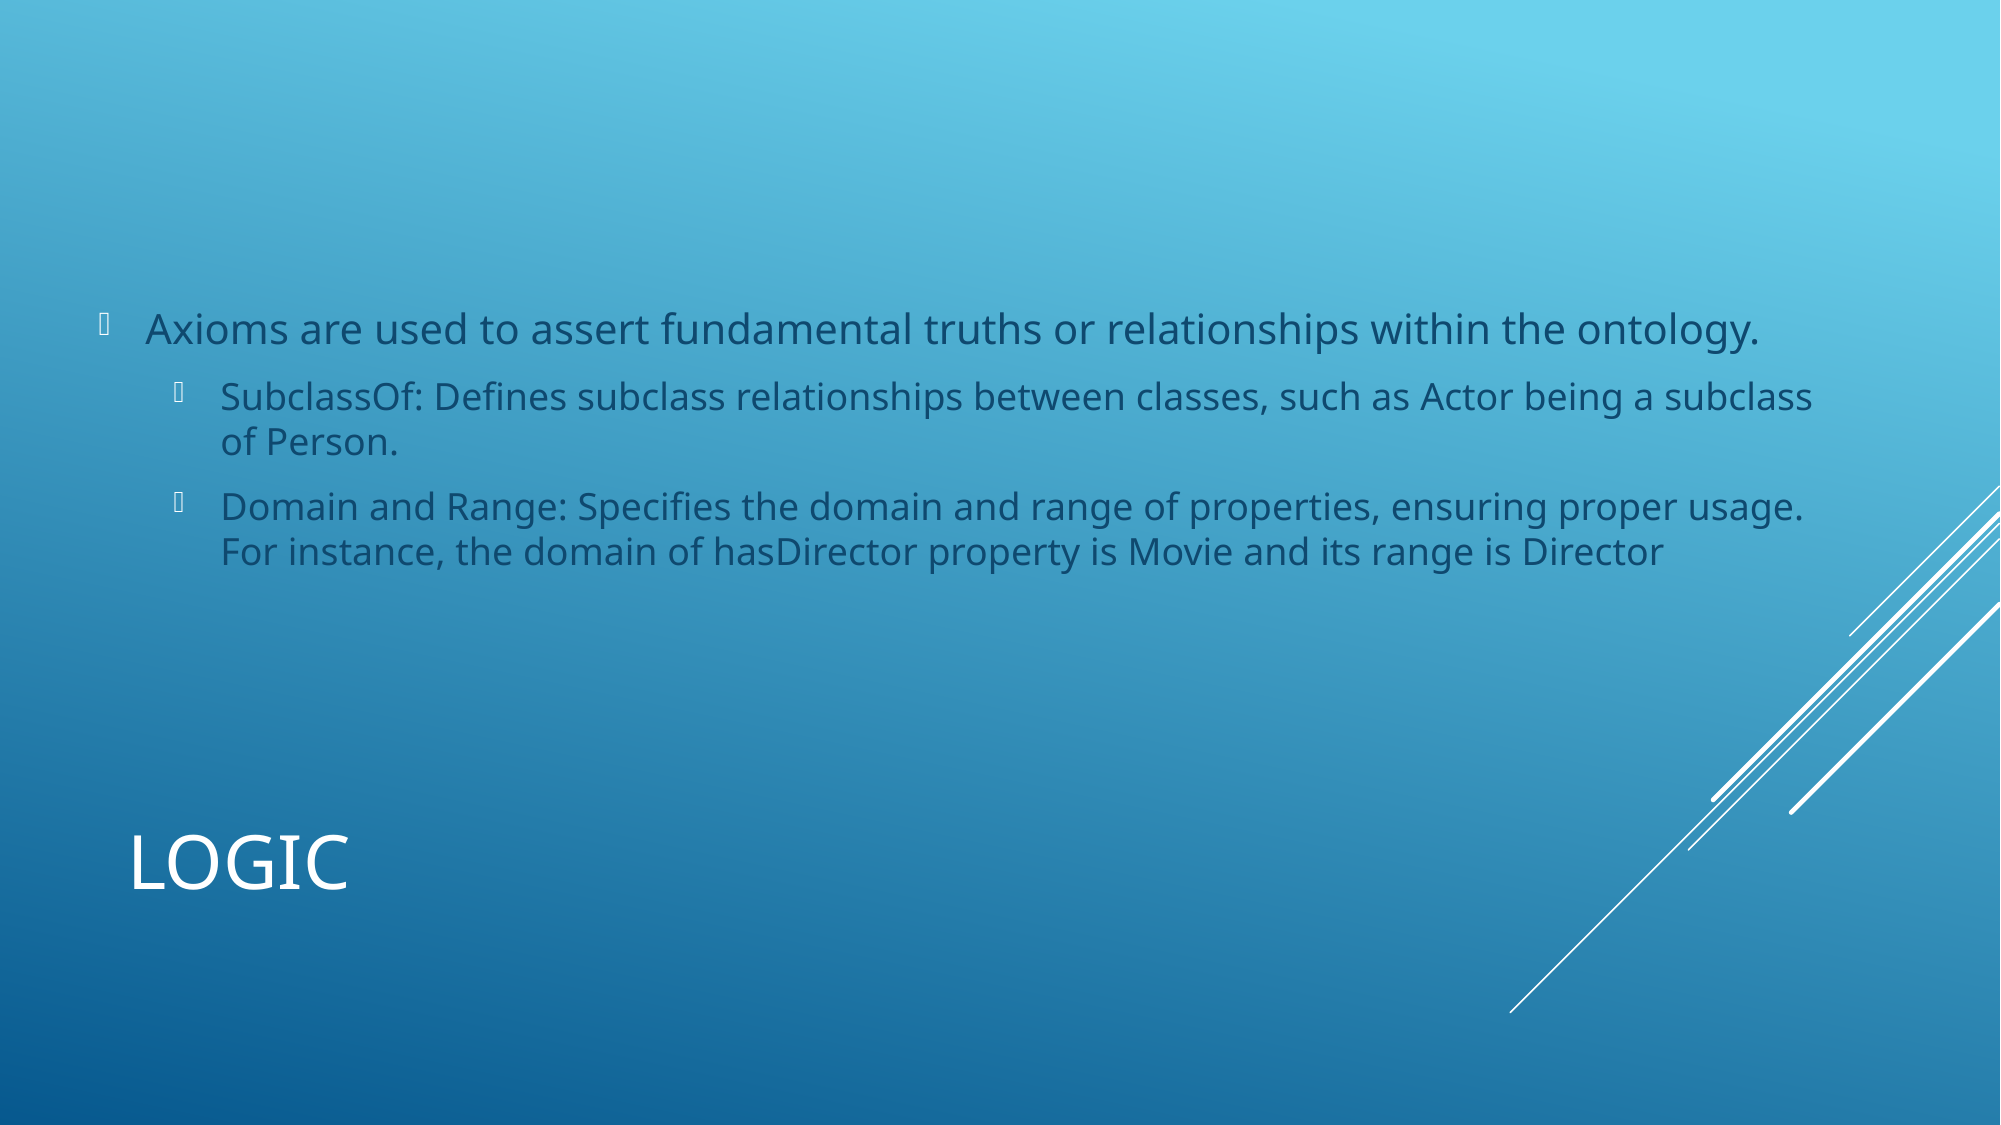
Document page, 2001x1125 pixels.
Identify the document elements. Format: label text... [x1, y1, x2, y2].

list Axioms are used to assert fundamental truths or relationships within the ontology. SubclassOf: Defines subclass relationships between classes, such as Actor being a subclass of Person. Domain and Range: Specifies the domain and range of properties, ensuring proper usage. For instance, the domain of hasDirector property is Movie and its range is Director [83, 84, 1834, 792]
title Logic [112, 792, 1513, 984]
